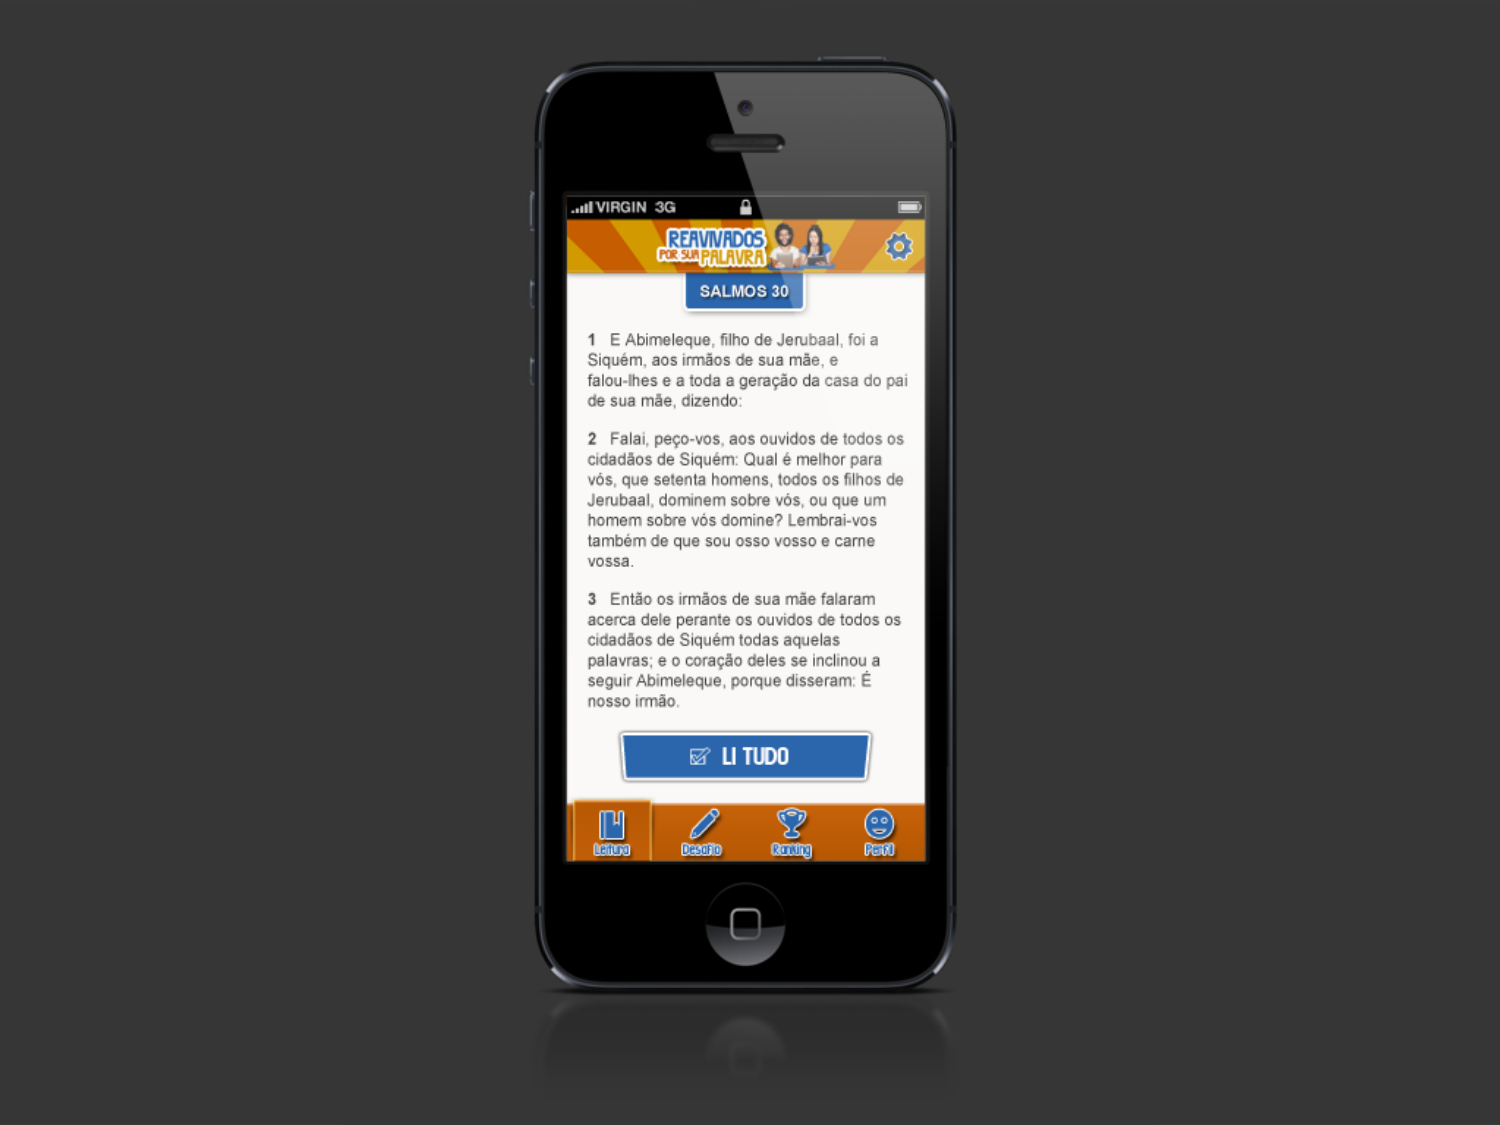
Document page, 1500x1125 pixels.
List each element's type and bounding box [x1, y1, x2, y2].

text_box [0, 0, 1500, 1125]
